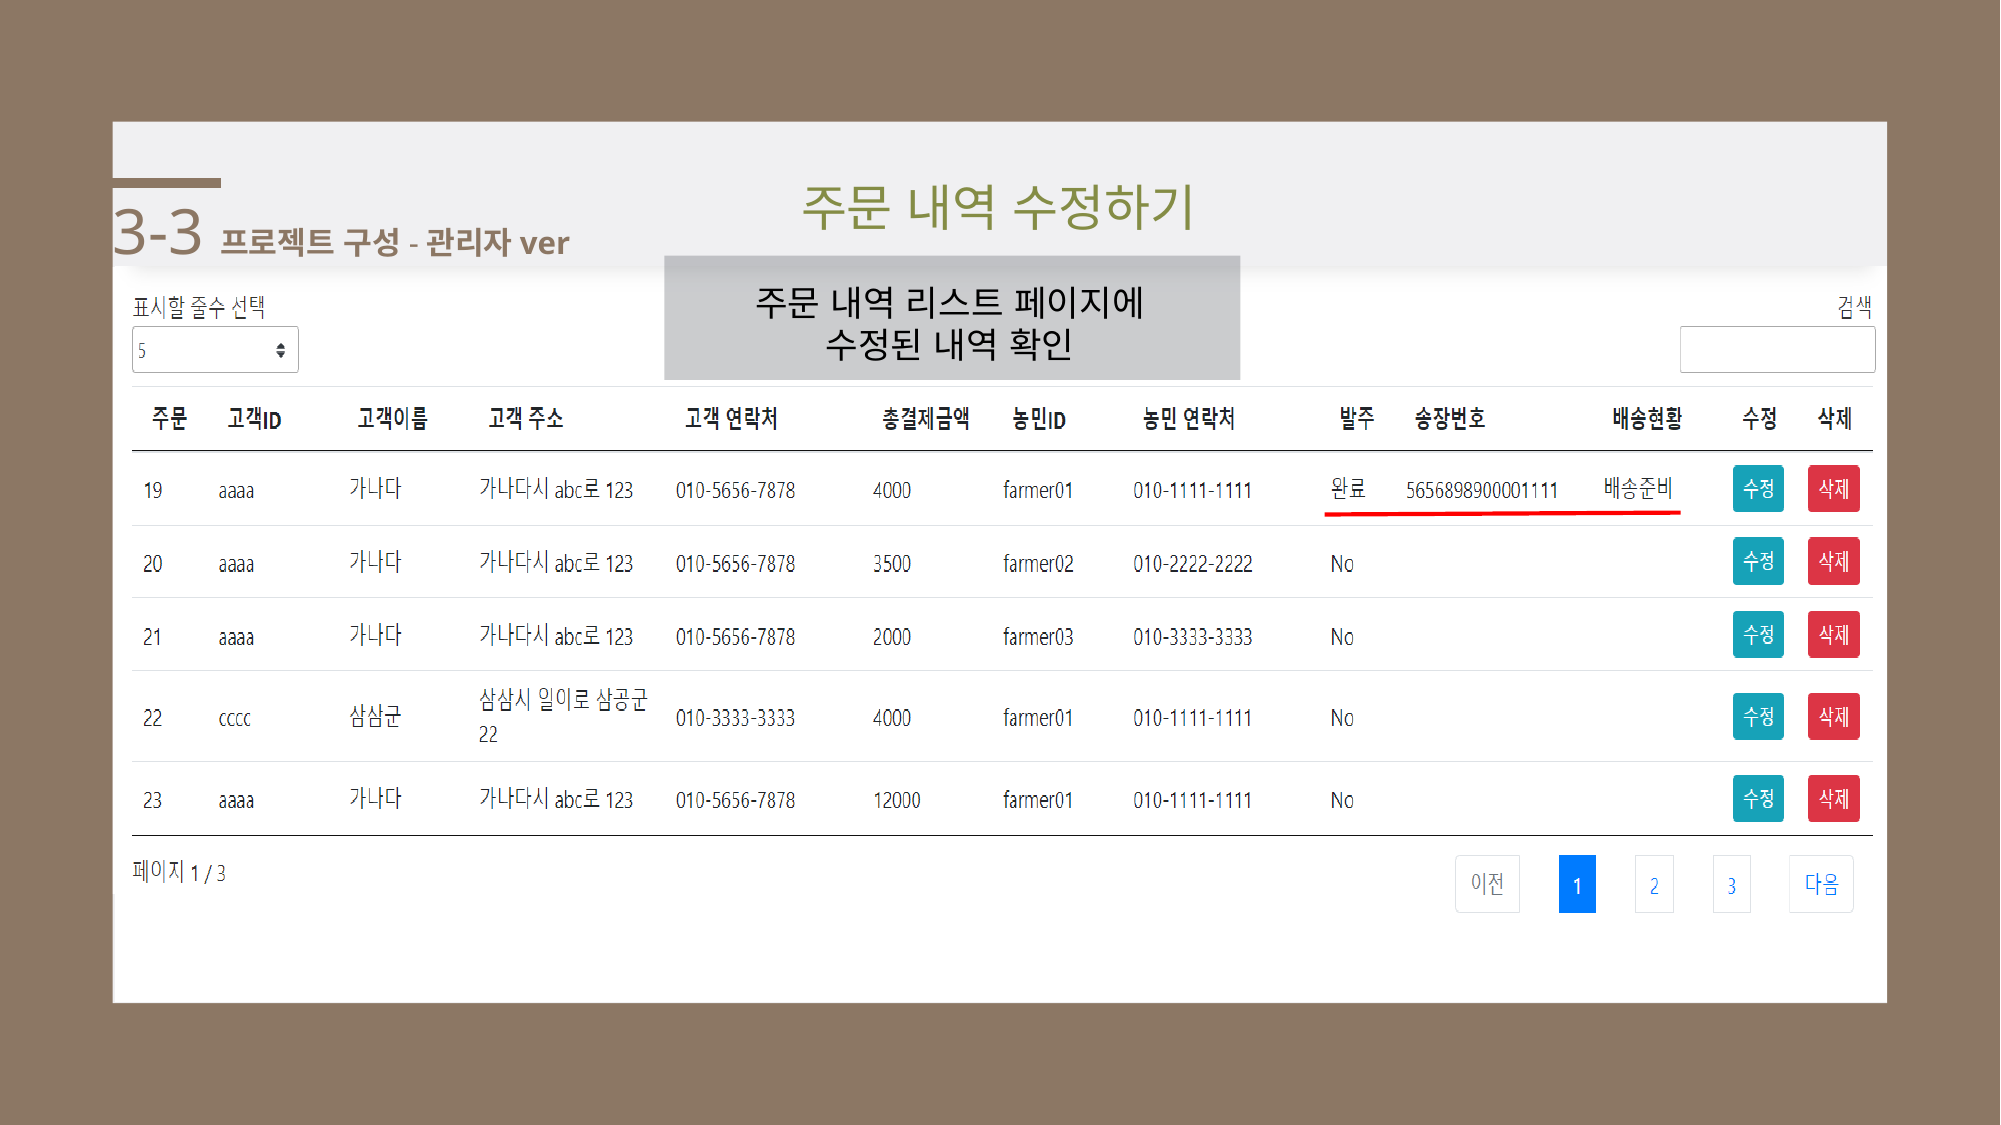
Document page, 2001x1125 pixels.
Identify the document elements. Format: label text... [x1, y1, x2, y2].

picture [112, 266, 1887, 1002]
text_box 주문 내역 수정하기 [689, 139, 1309, 244]
text_box [112, 121, 1888, 1004]
text_box 3-3 프로젝트 구성-관리자ver [97, 193, 601, 276]
text_box [664, 255, 1241, 266]
text_box [110, 179, 220, 187]
